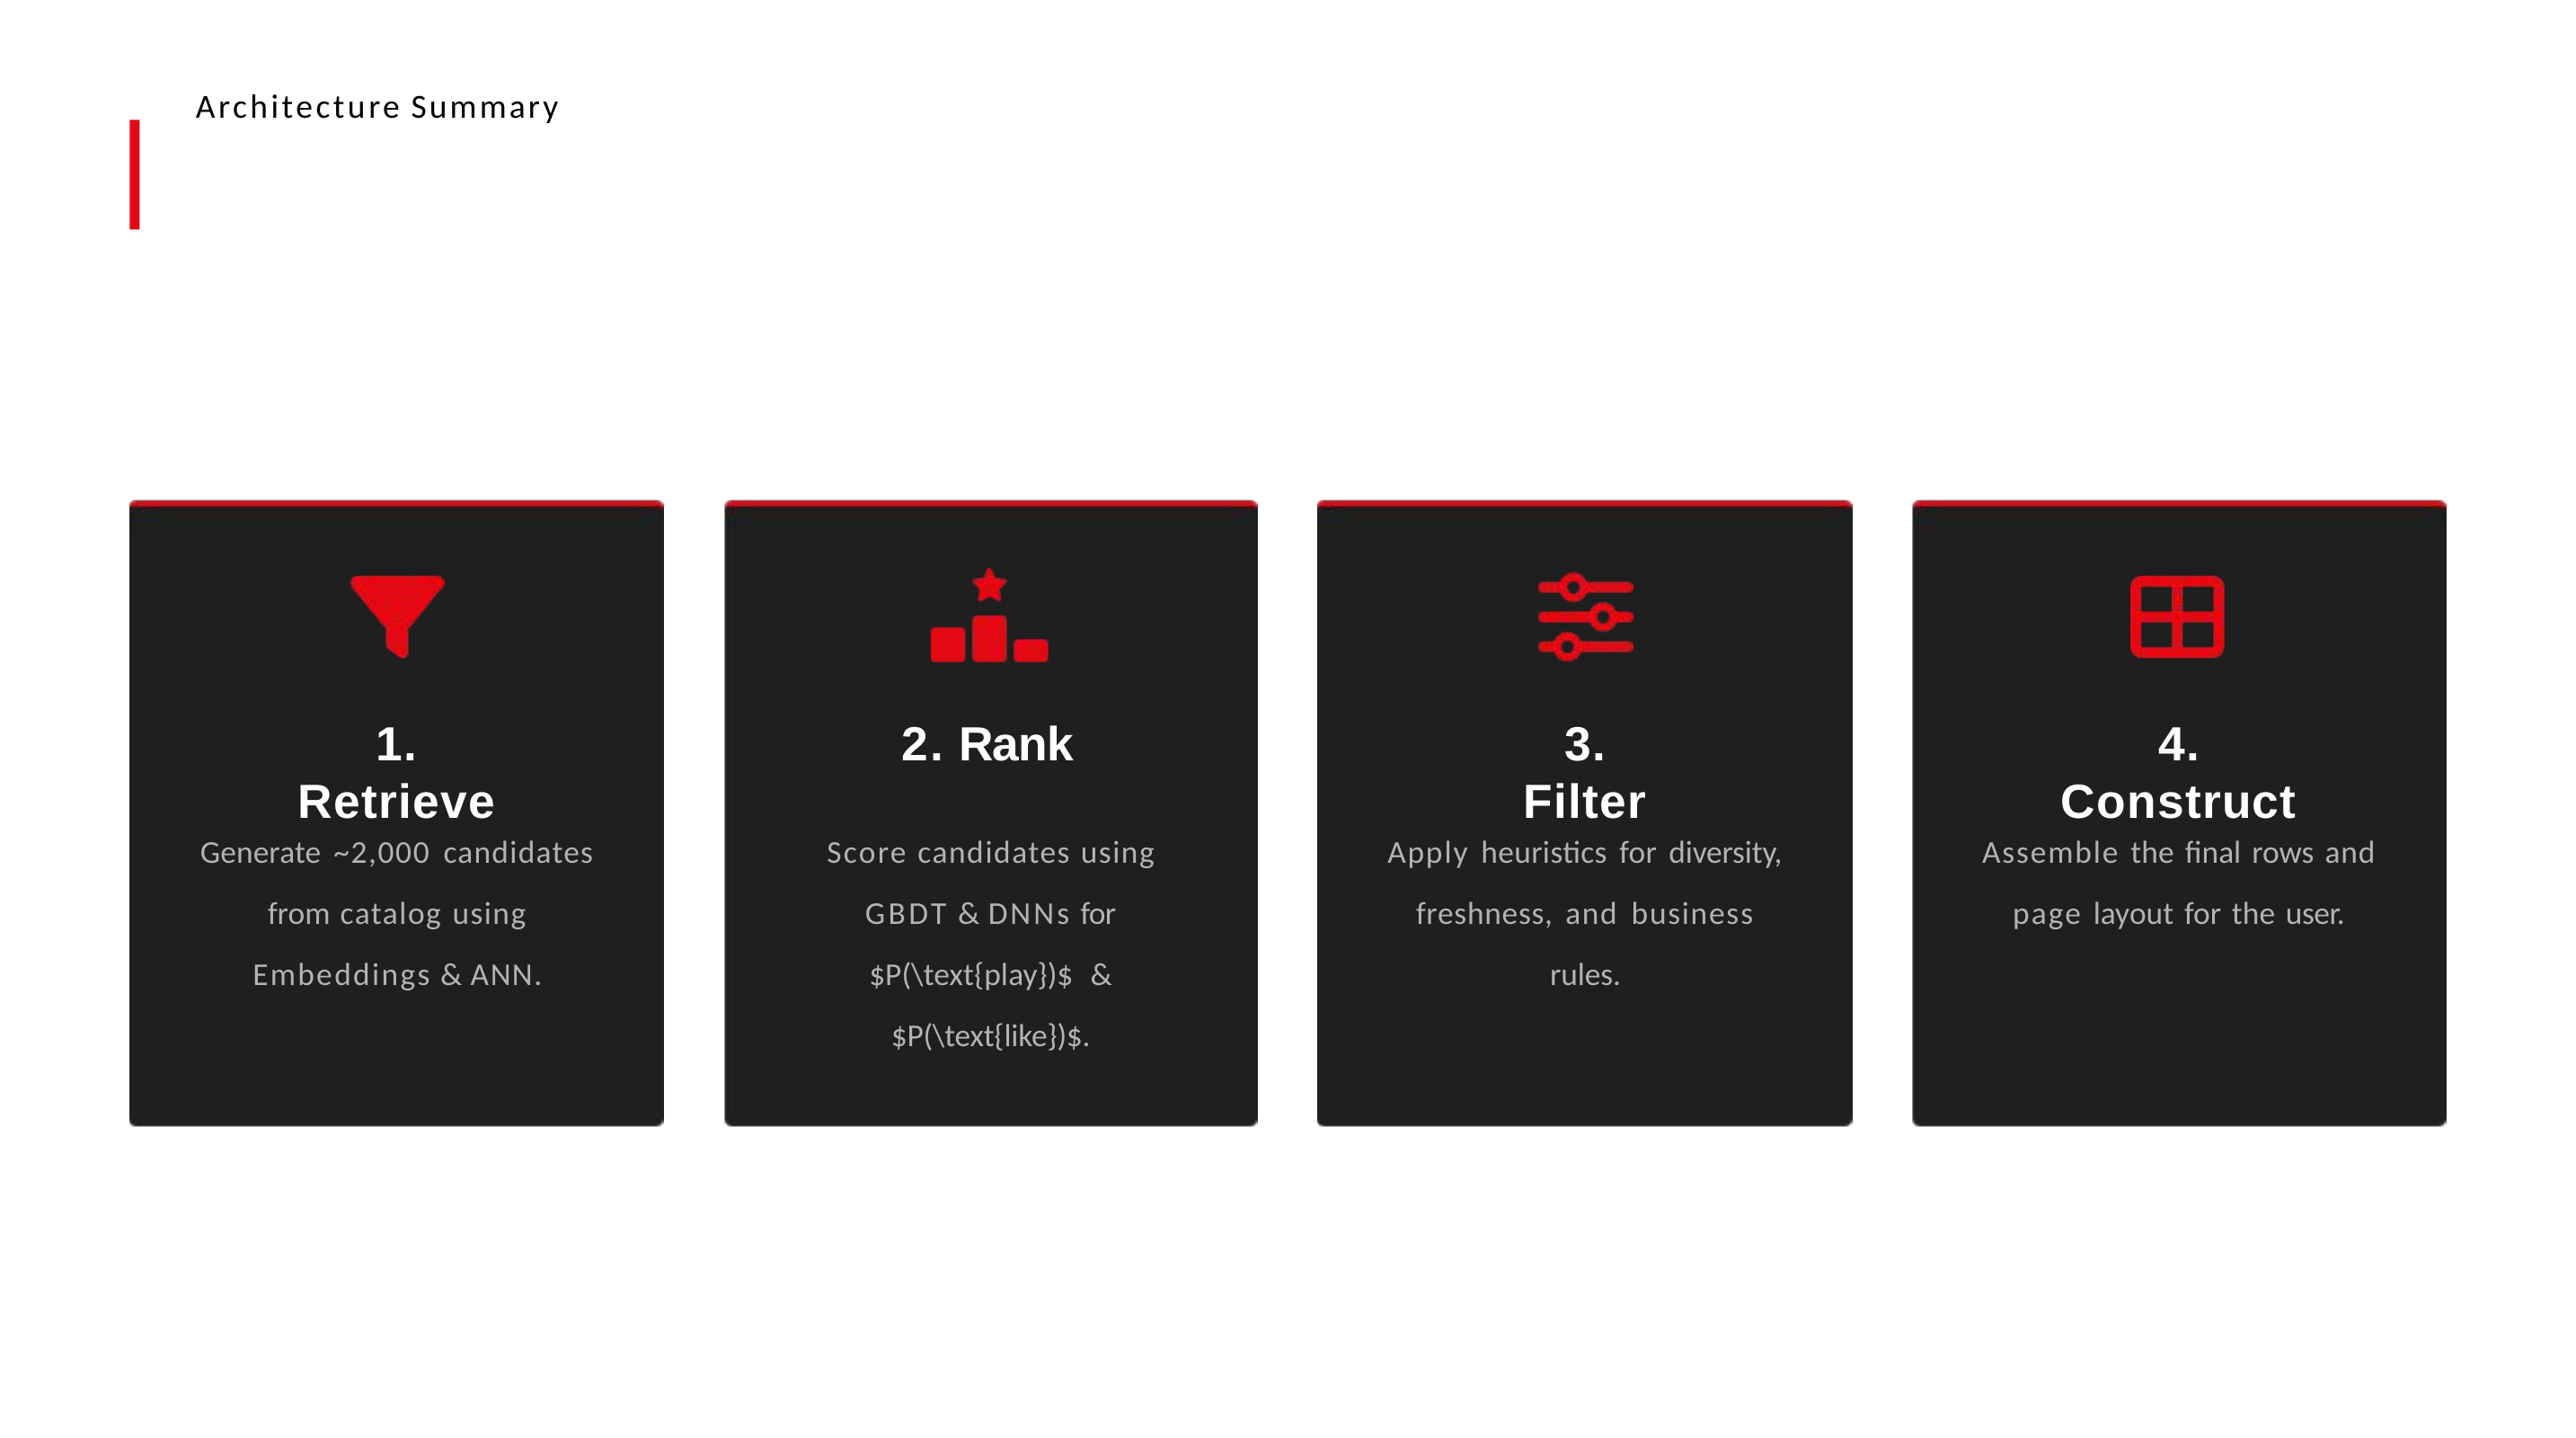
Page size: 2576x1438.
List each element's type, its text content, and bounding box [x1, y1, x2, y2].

picture [723, 498, 1259, 1130]
picture [1911, 498, 2447, 1130]
picture [129, 498, 665, 1130]
picture [1317, 498, 1853, 1130]
title Architecture Summary [192, 82, 2576, 325]
text_box [129, 120, 140, 230]
